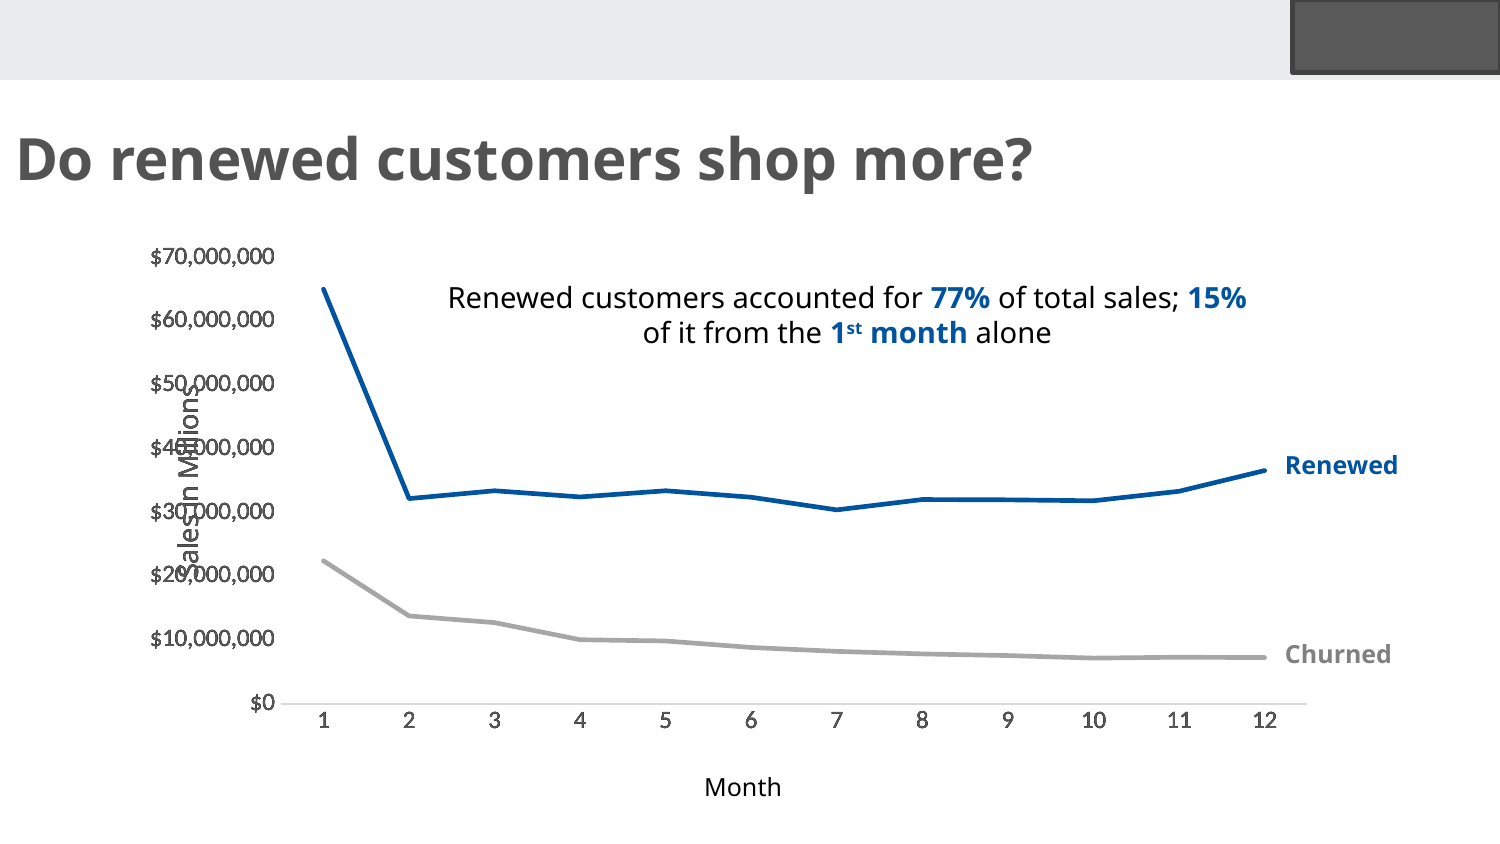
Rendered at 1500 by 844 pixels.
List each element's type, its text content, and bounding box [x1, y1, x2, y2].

text_box Month [689, 778, 797, 809]
text_box Renewed [1335, 450, 1460, 511]
text_box Do renewed customers shop more? [0, 107, 1262, 196]
chart [146, 239, 1330, 768]
text_box Churned [1335, 638, 1460, 699]
text_box [1290, 0, 1500, 75]
